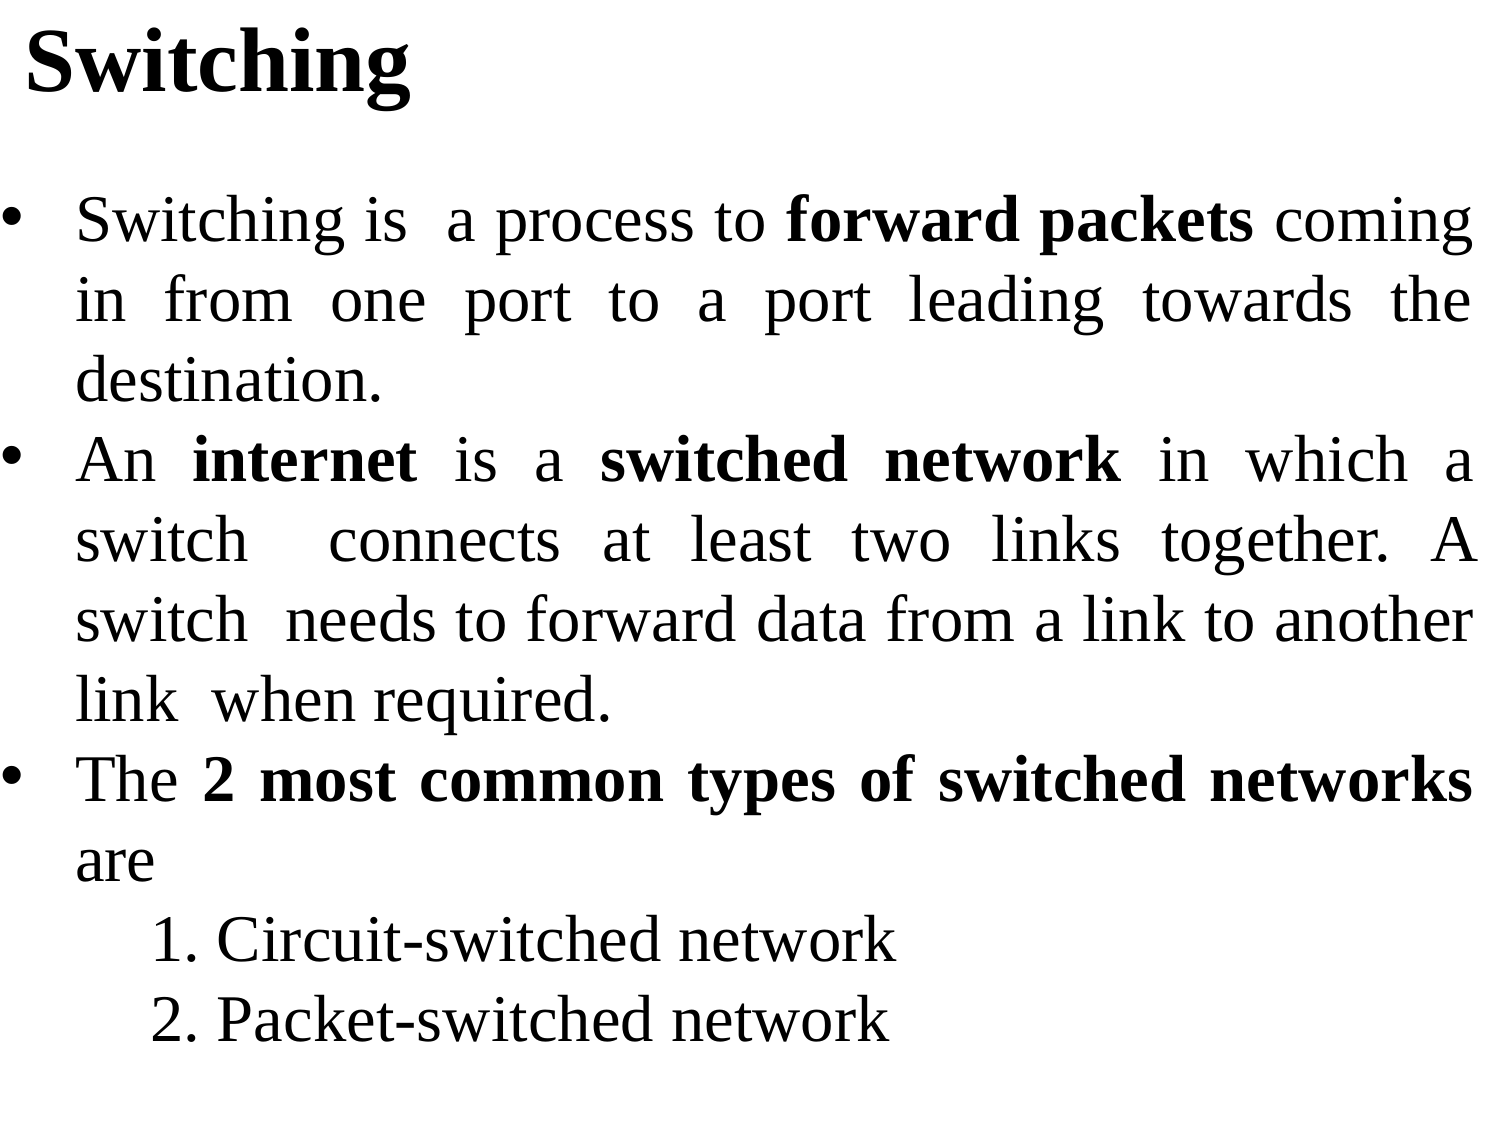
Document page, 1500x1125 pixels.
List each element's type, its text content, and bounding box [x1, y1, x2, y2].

text_box Switching is a process to forward packets coming in from one port to a port leading towards the destination. An internet is a switched network in which a switch connects at least two links together. A switch needs to forward data from a link to another link when required. The 2 most common types of switched networks are 1. Circuit-switched network 2. Packet-switched network [0, 174, 1475, 1125]
text_box Switching [24, 0, 1425, 125]
